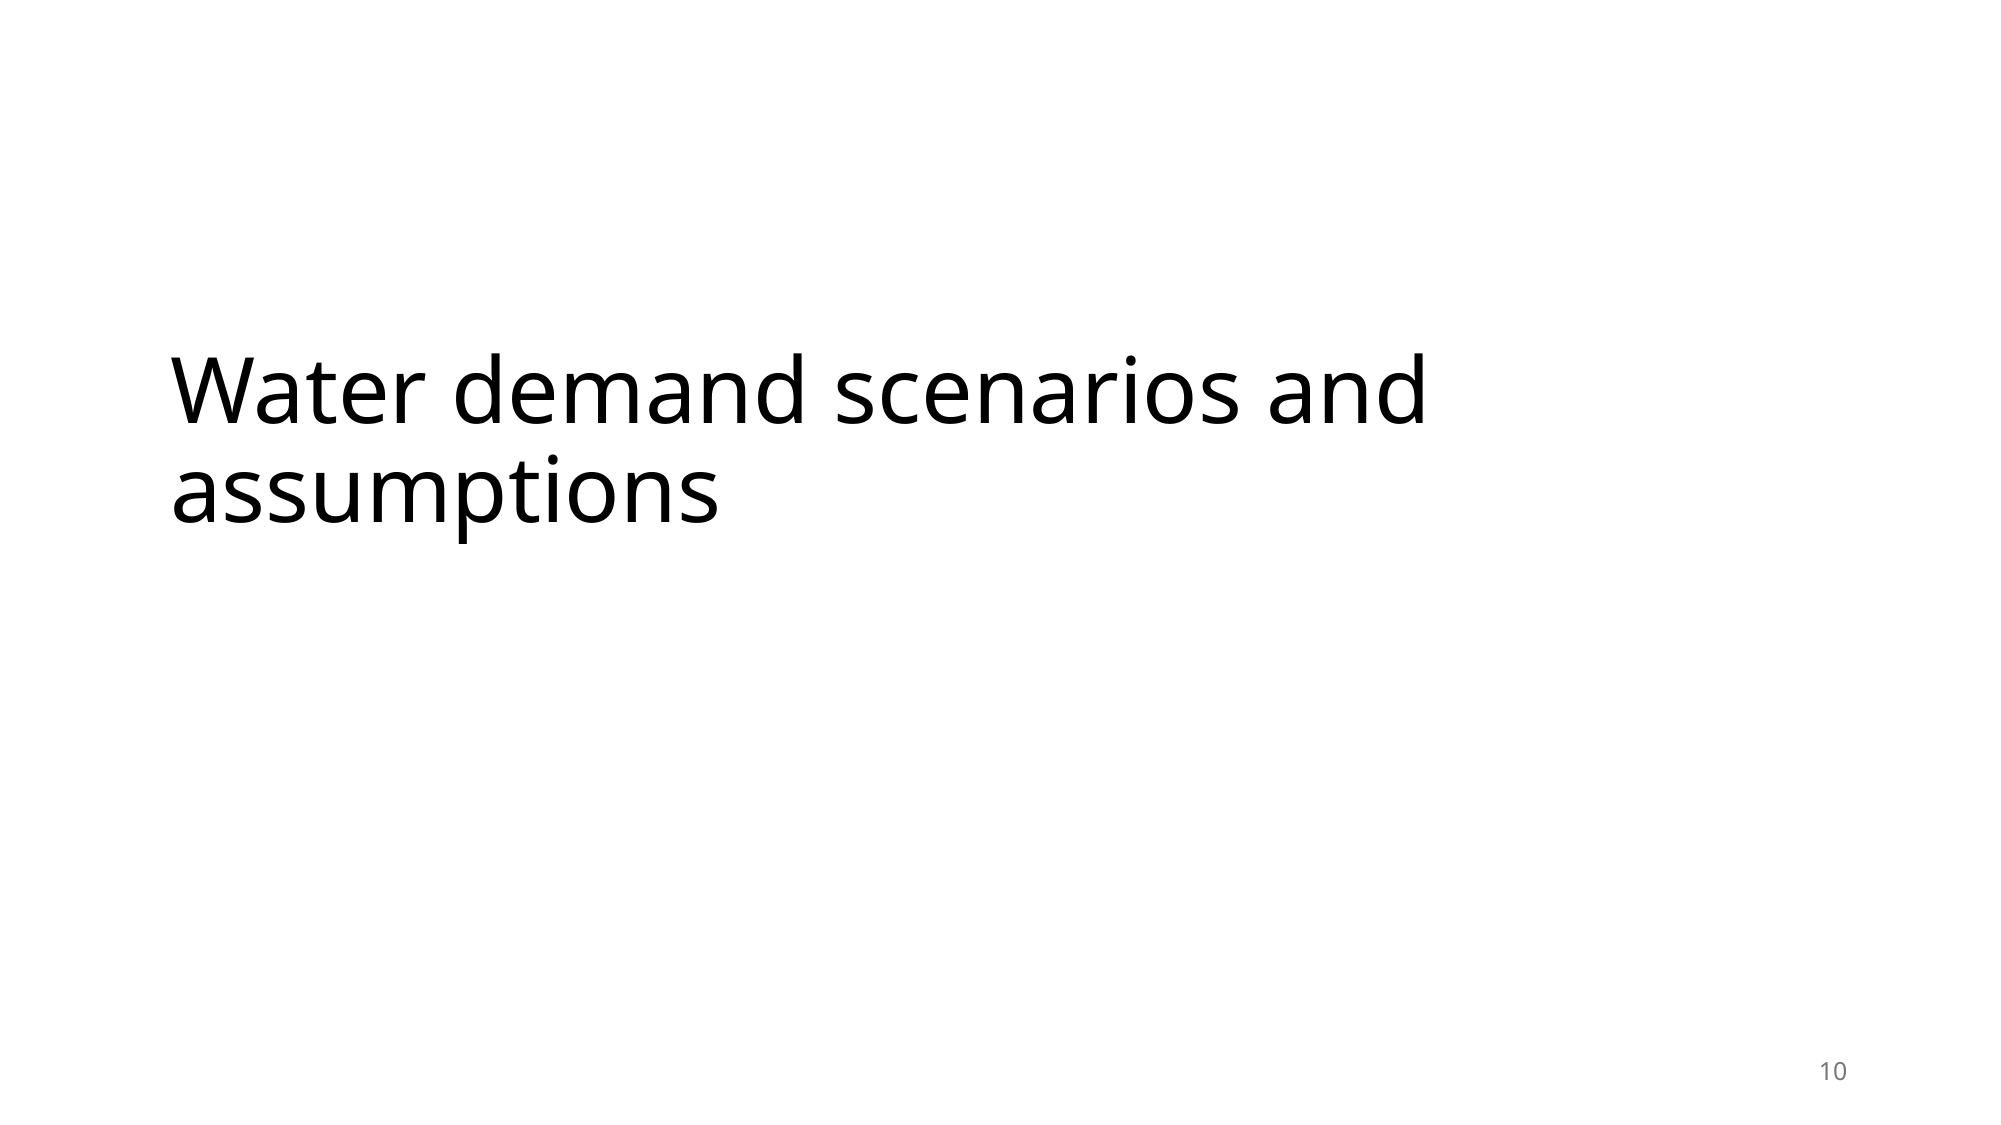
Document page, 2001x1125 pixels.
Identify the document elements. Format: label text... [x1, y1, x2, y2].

title Water demand scenarios and assumptions [155, 334, 1881, 553]
slide_number 10 [1412, 1042, 1863, 1103]
